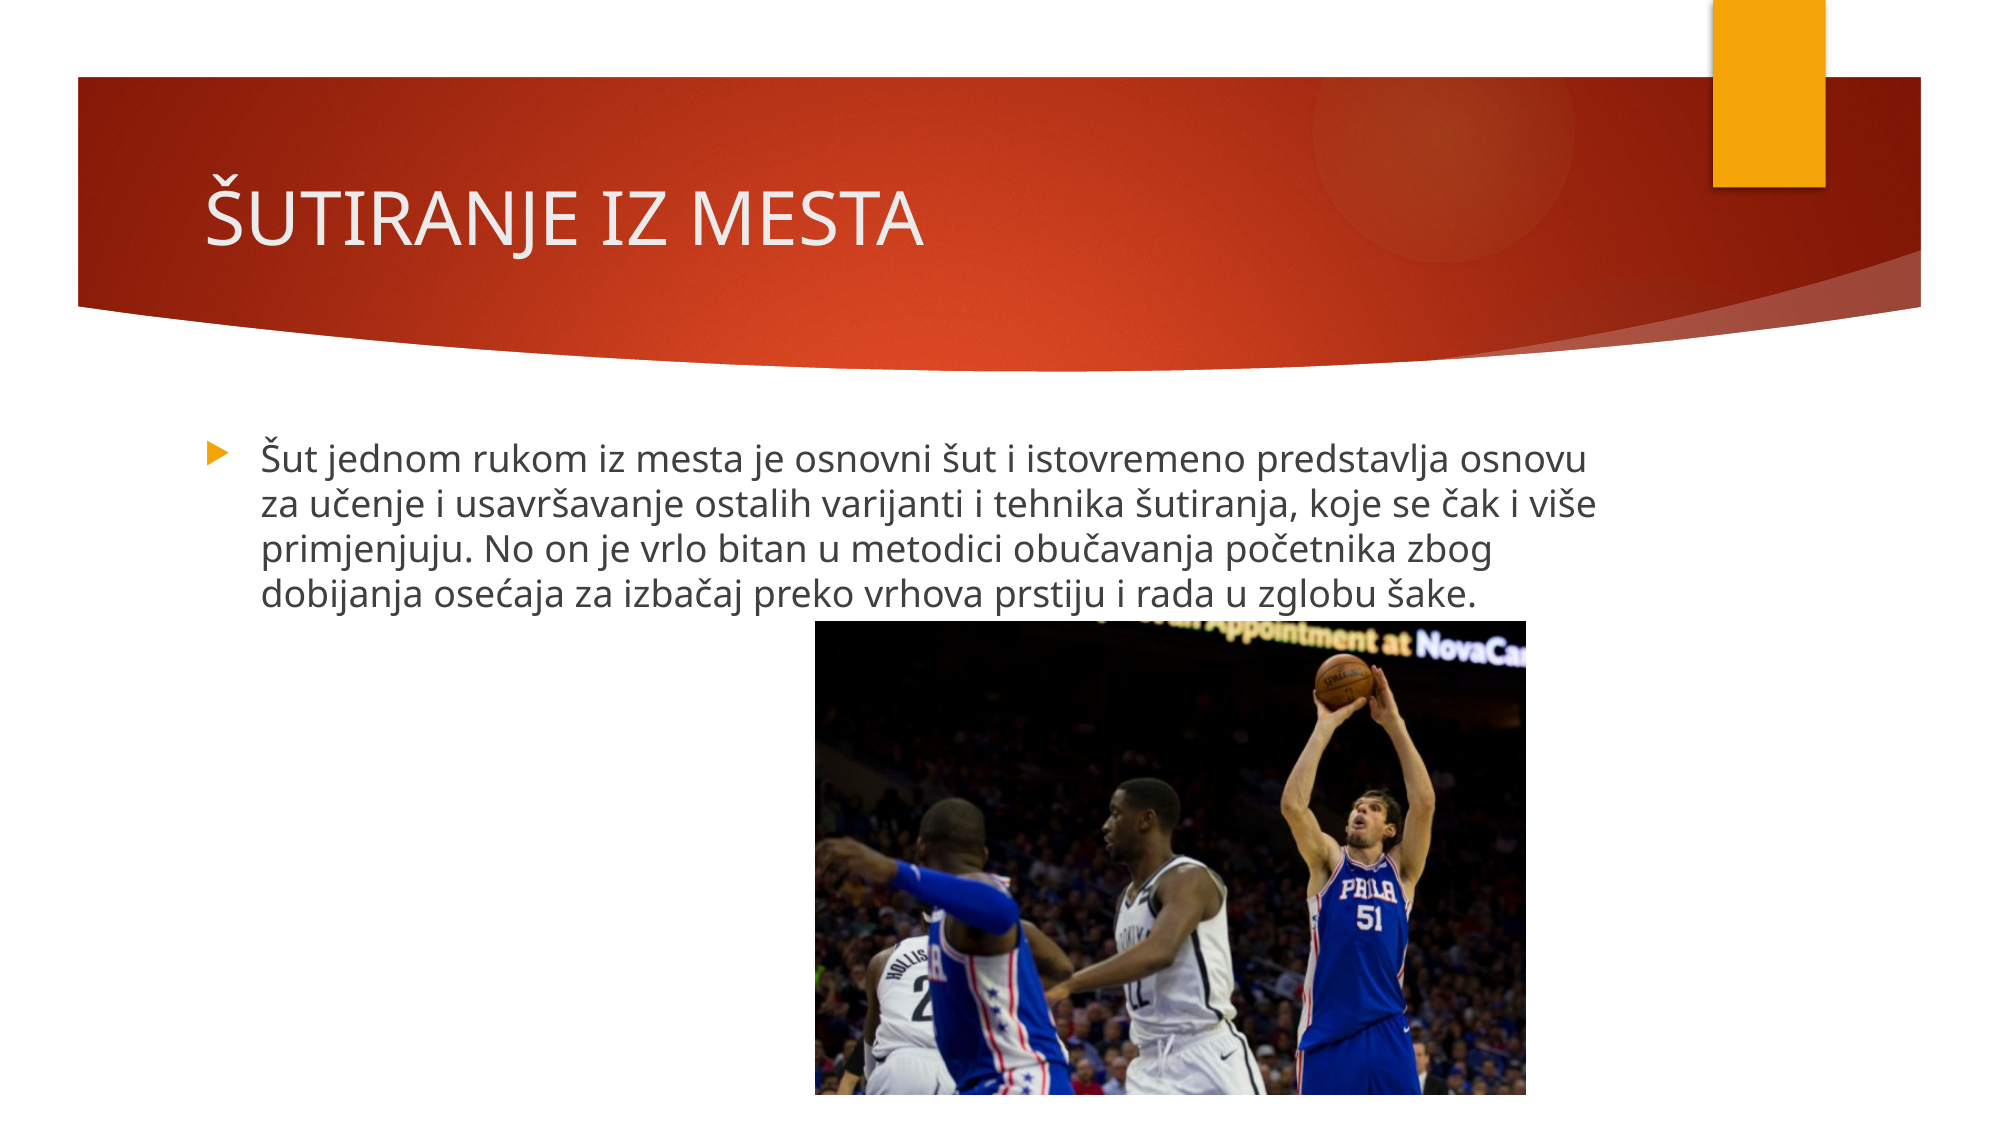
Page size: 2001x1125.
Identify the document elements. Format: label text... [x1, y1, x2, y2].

title ŠUTIRANJE IZ MESTA [189, 155, 1627, 275]
picture [815, 620, 1526, 1095]
list Šut jednom rukom iz mesta je osnovni šut i istovremeno predstavlja osnovu za učenje i usavršavanje ostalih varijanti i tehnika šutiranja, koje se čak i više primjenjuju. No on je vrlo bitan u metodici obučavanja početnika zbog dobijanja osećaja za izbačaj preko vrhova prstiju i rada u zglobu šake. [189, 427, 1627, 988]
